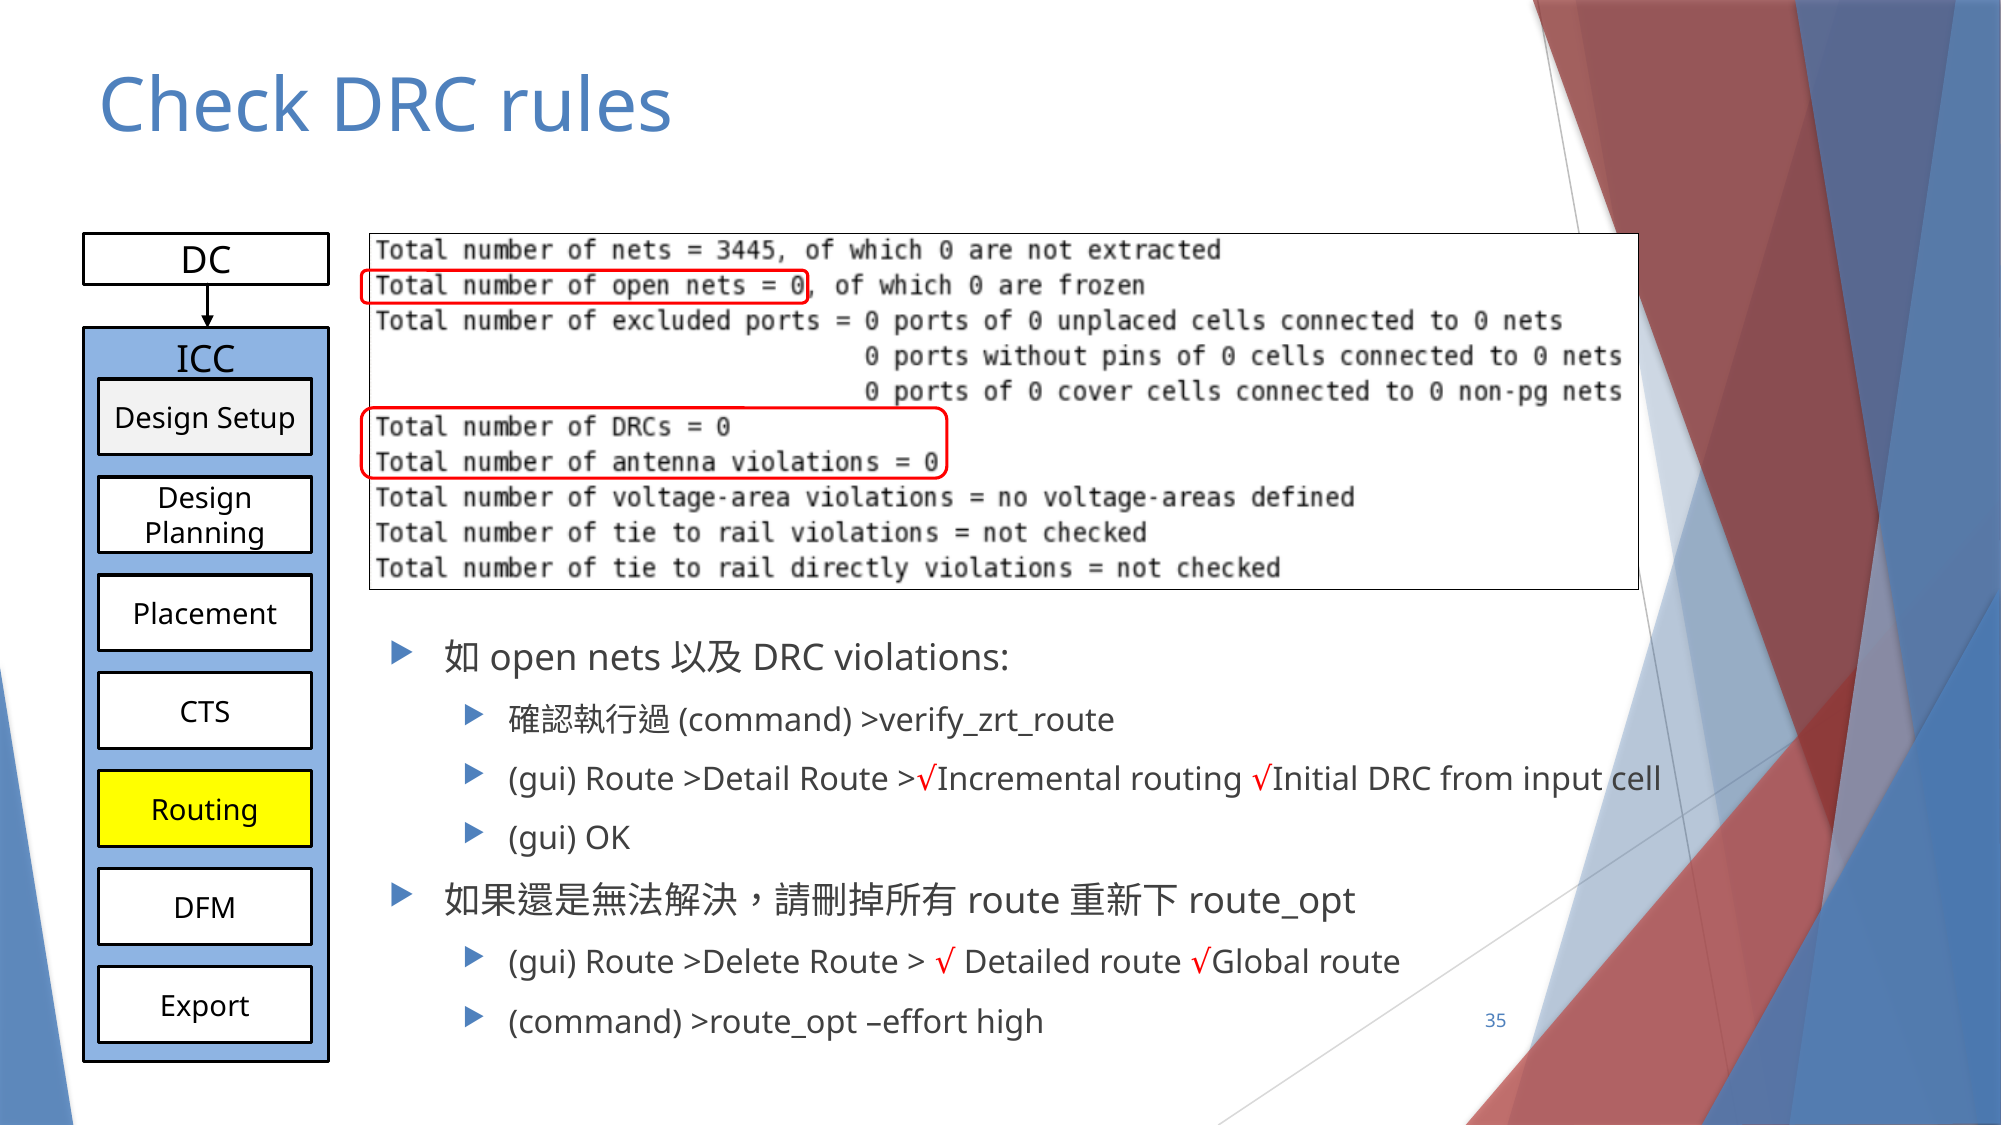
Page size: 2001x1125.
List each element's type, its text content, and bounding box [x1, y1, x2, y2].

text_box [359, 269, 363, 304]
text_box Design Setup [97, 377, 313, 456]
slide_number 35 [1409, 991, 1522, 1051]
text_box CTS [97, 671, 313, 750]
text_box DC [82, 232, 330, 286]
text_box Routing [97, 769, 313, 848]
title Check DRC rules [83, 48, 1765, 165]
text_box [359, 411, 363, 475]
text_box Export [97, 965, 313, 1044]
text_box ICC [161, 327, 251, 387]
list 如open nets以及DRC violations: 確認執行過(command) >verify_zrt_route (gui) Route >Detail Route >√Incremental routing √Initial DRC from input cell (gui) OK 如果還是無法解決，請刪掉所有route重新下route_opt (gui) Route >Delete Route > √ Detailed route √Global route (command) >route_opt –effort high [374, 626, 1729, 1049]
text_box Placement [97, 573, 313, 652]
text_box [82, 326, 330, 1063]
picture [368, 233, 1640, 591]
text_box Design Planning [97, 475, 313, 554]
text_box DFM [97, 867, 313, 946]
